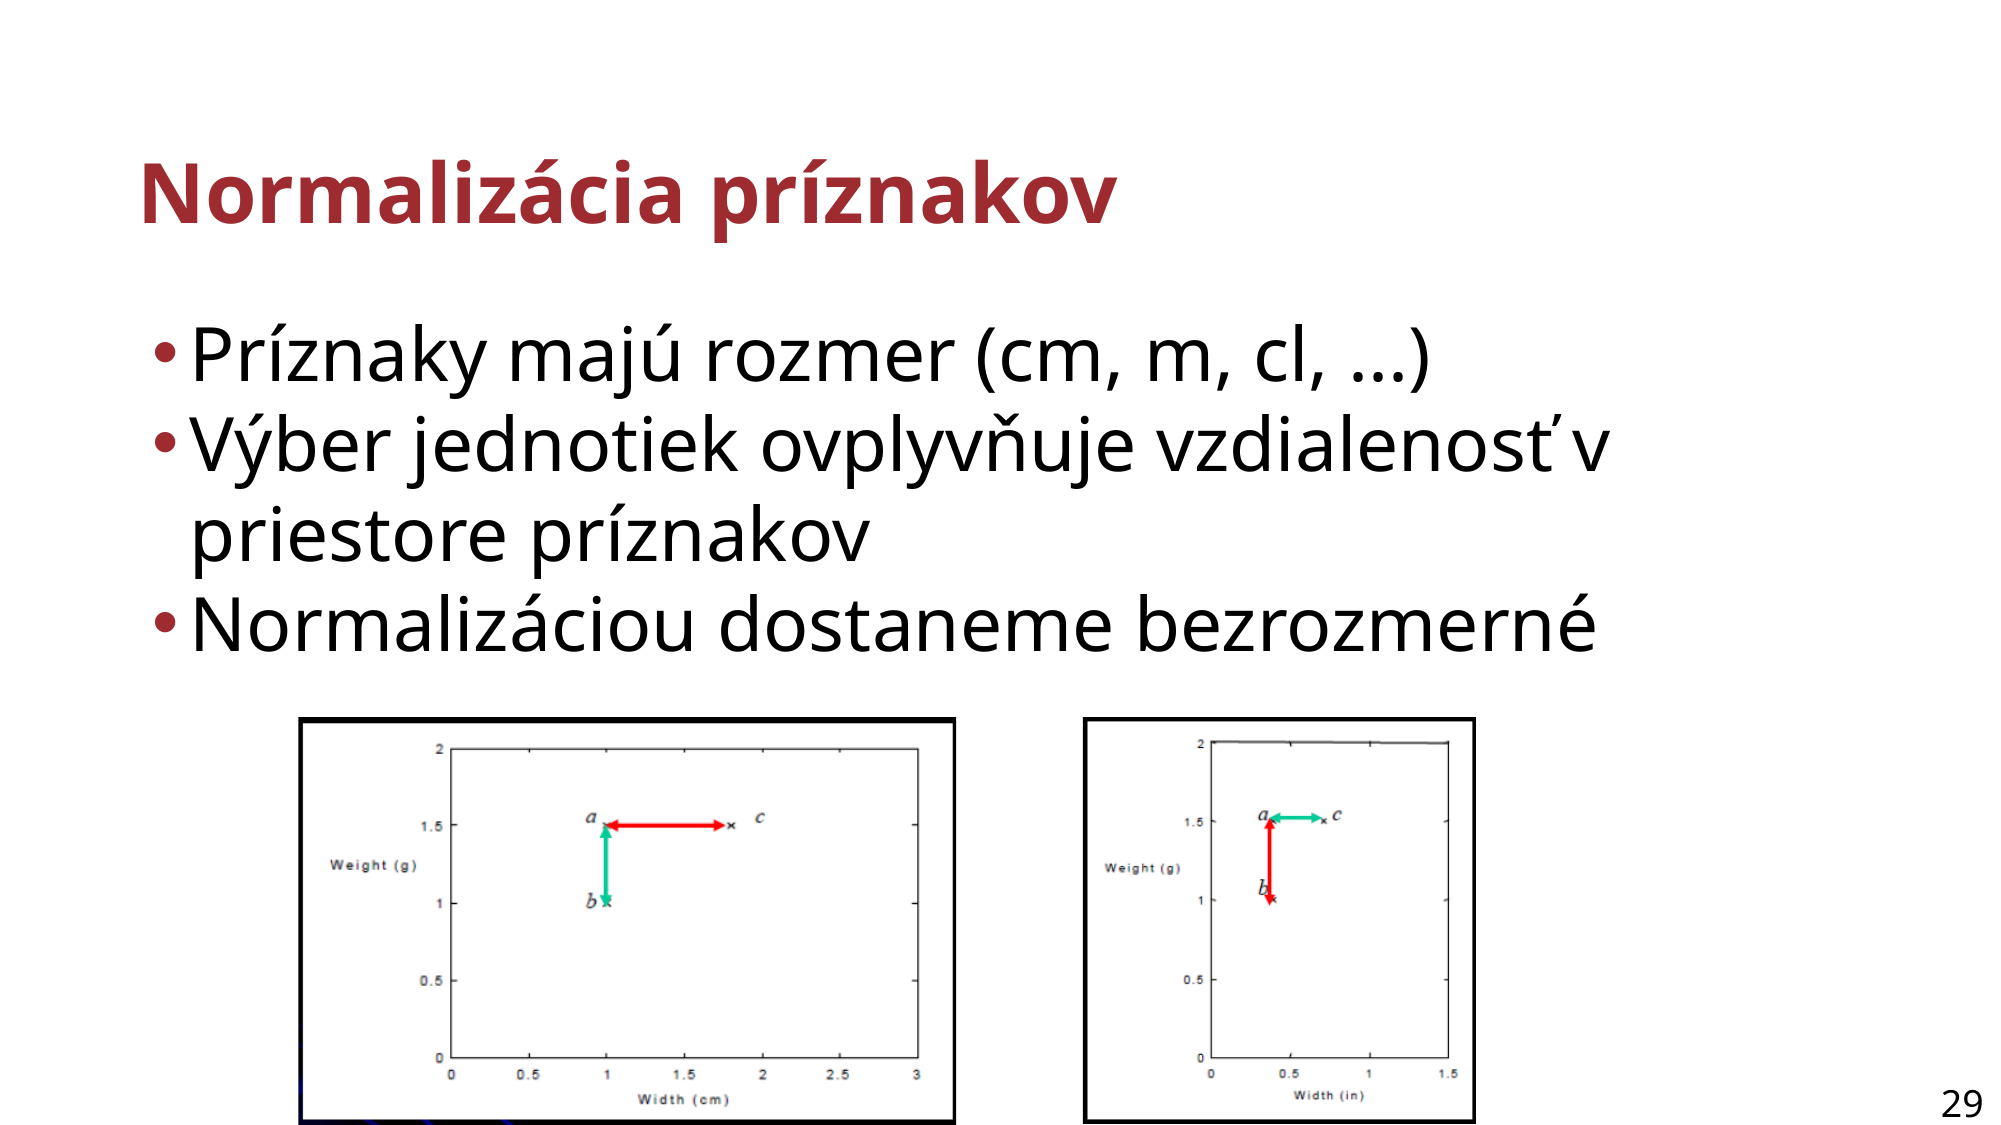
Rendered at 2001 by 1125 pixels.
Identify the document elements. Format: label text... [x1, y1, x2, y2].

list Príznaky majú rozmer (cm, m, cl, ...) Výber jednotiek ovplyvňuje vzdialenosť v priestore príznakov Normalizáciou dostaneme bezrozmerné [137, 299, 1863, 930]
picture [1082, 717, 1476, 1124]
title Normalizácia príznakov [137, 116, 1717, 278]
picture [298, 717, 957, 1125]
